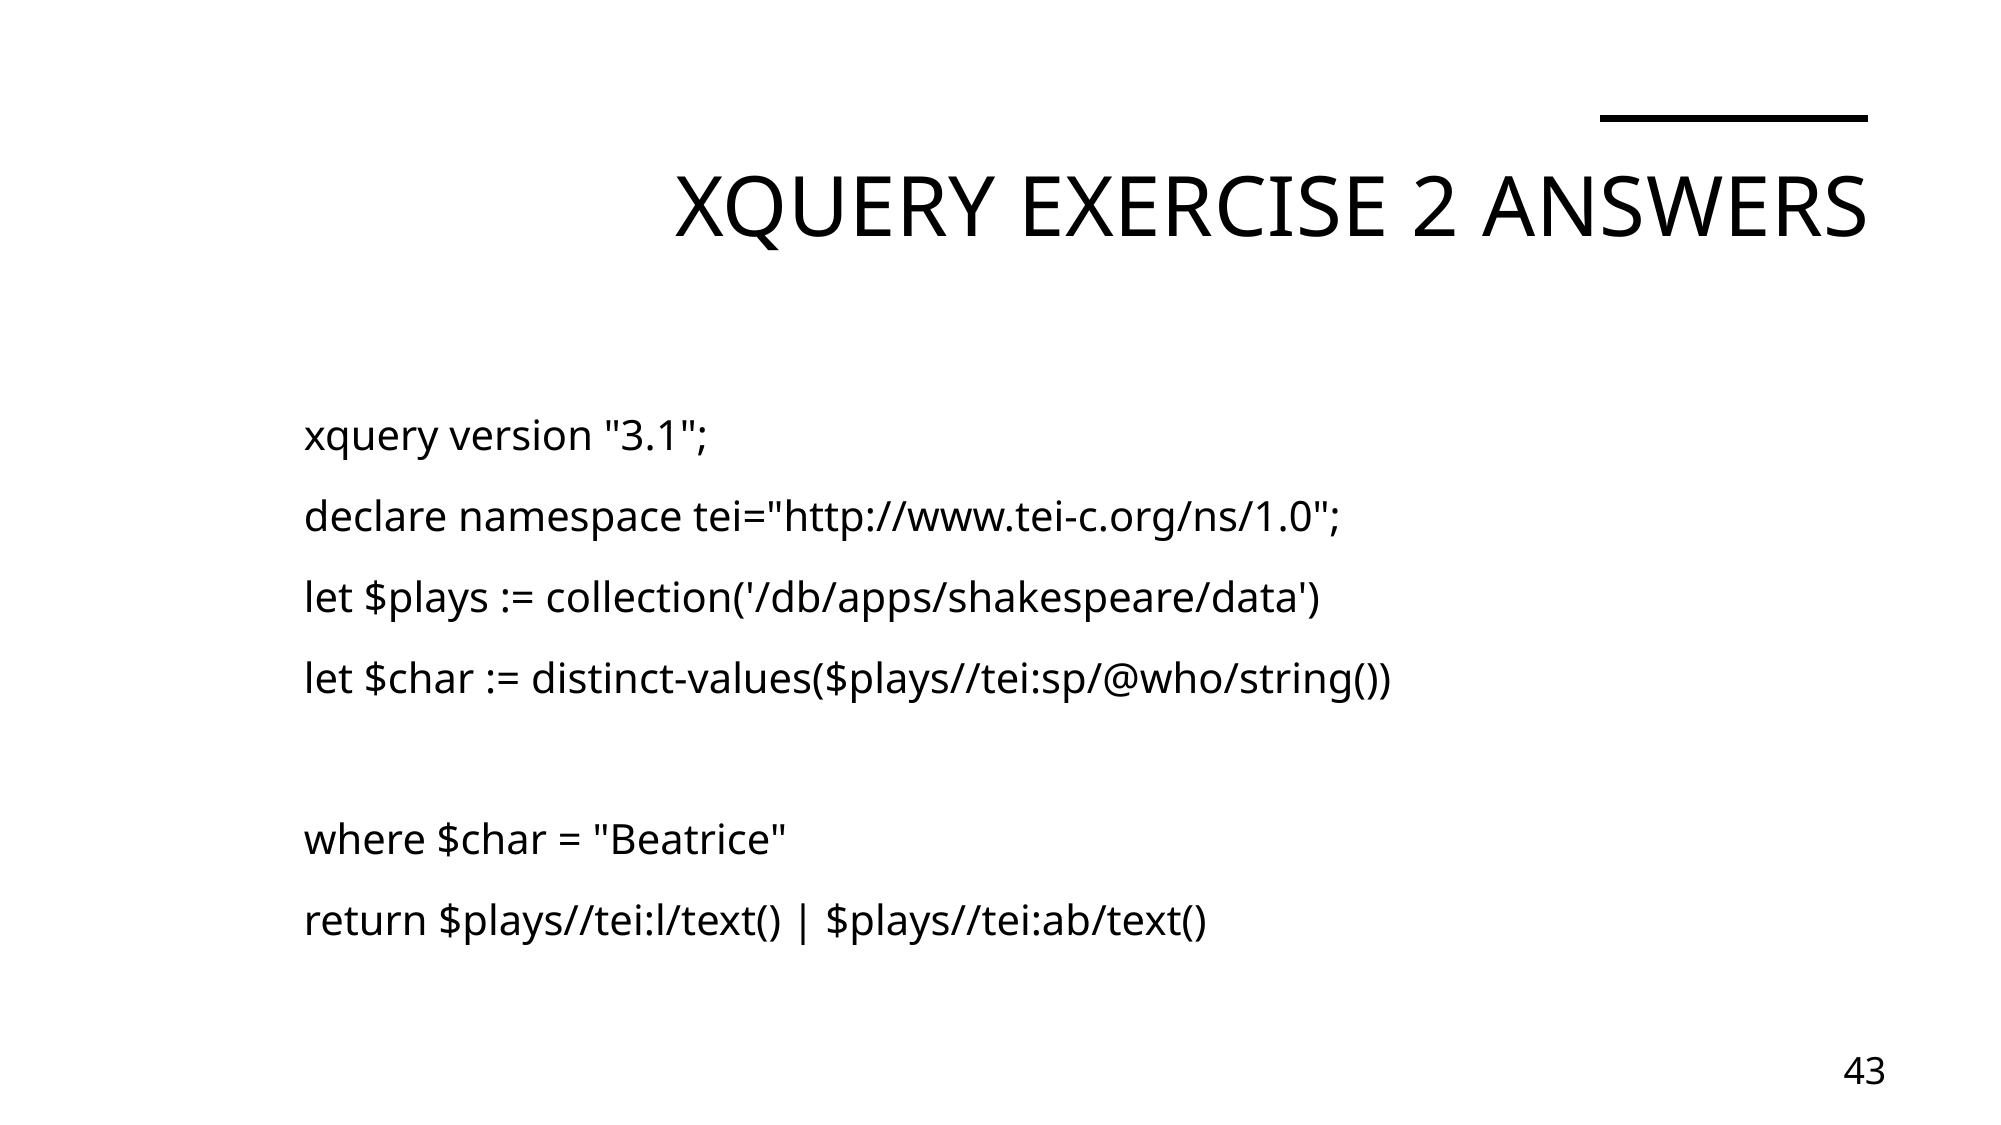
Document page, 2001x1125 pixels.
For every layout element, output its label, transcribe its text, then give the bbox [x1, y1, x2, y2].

list xquery version "3.1"; declare namespace tei="http://www.tei-c.org/ns/1.0"; let $plays := collection('/db/apps/shakespeare/data') let $char := distinct-values($plays//tei:sp/@who/string()) where $char = "Beatrice" return $plays//tei:l/text() | $plays//tei:ab/text() [289, 391, 1711, 935]
title Xquery Exercise 2 Answers [114, 145, 1886, 319]
slide_number 43 [1791, 1042, 1902, 1103]
